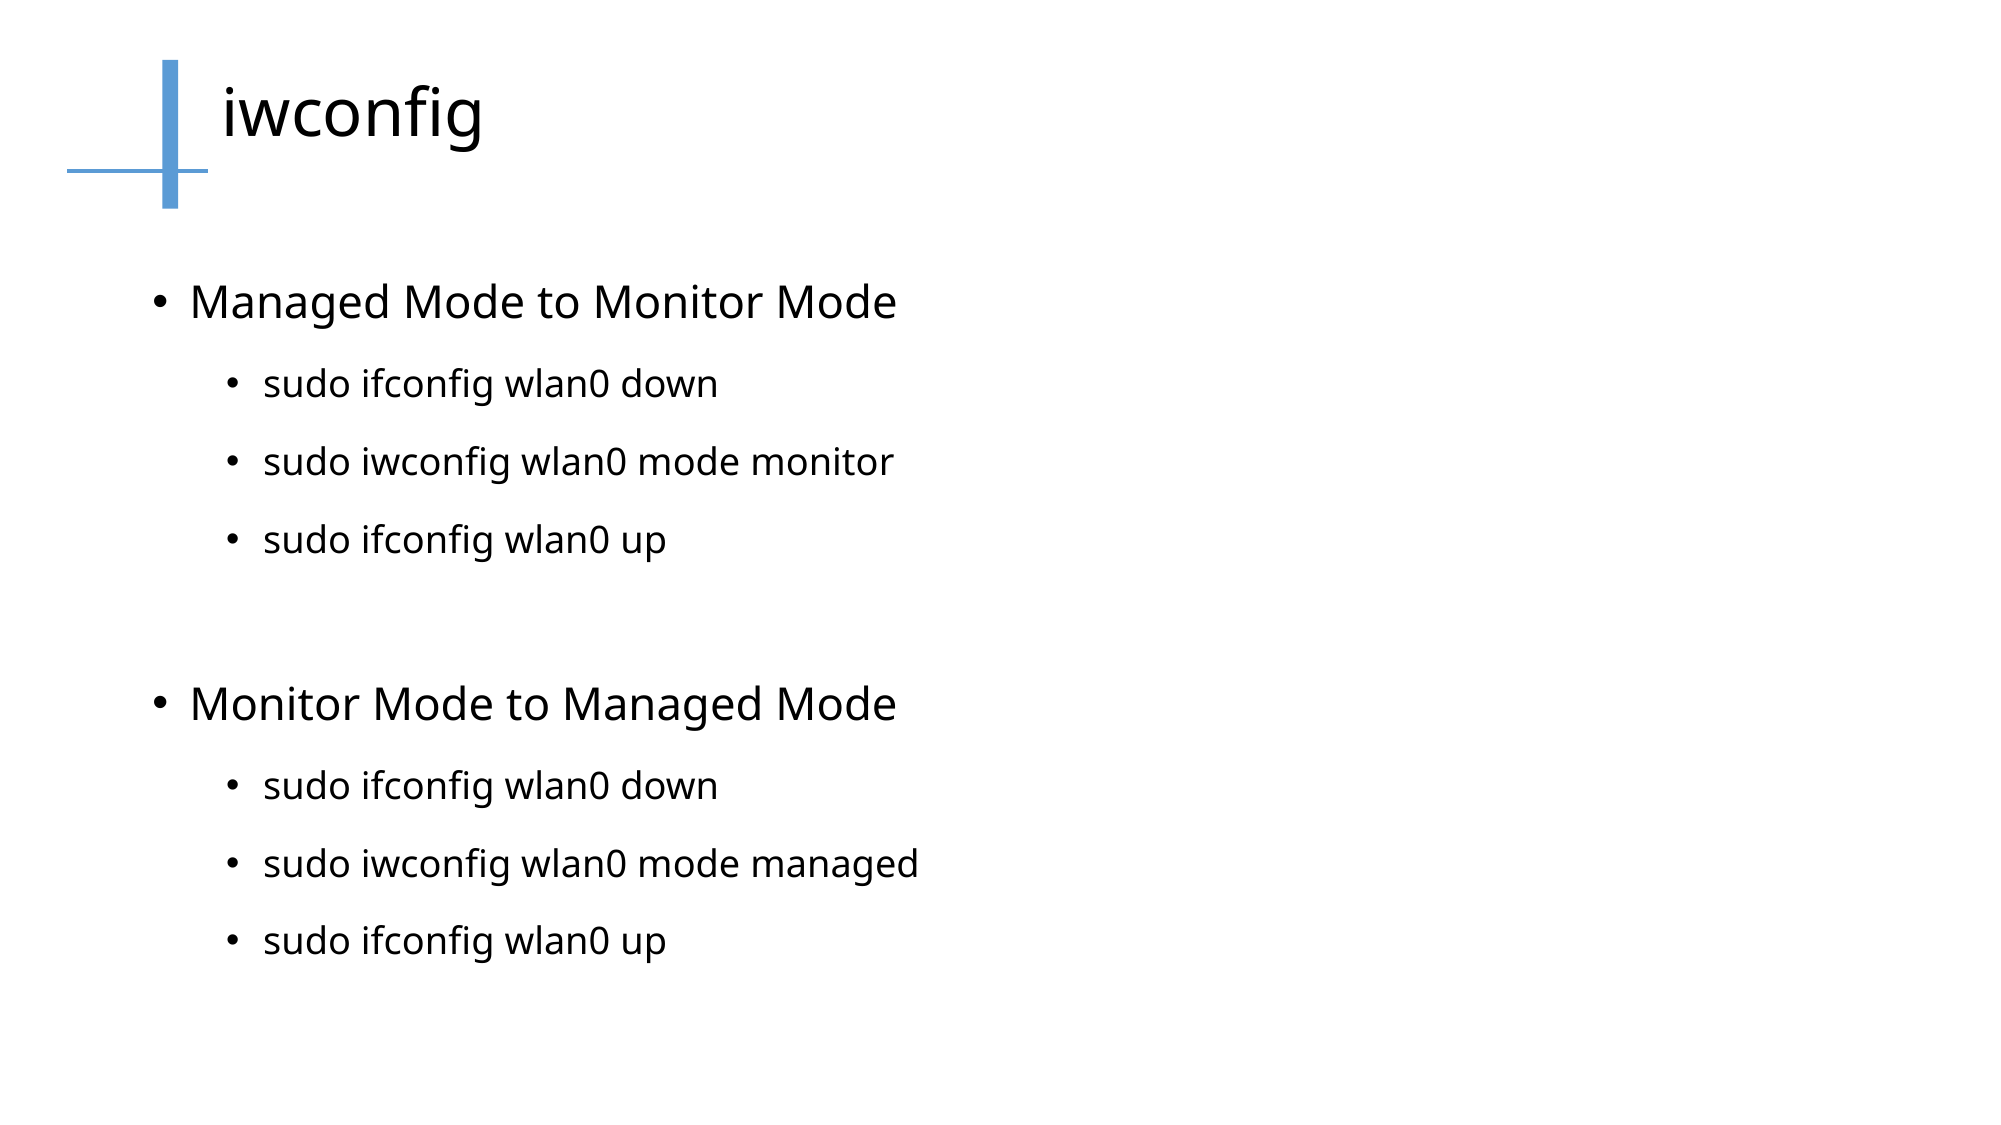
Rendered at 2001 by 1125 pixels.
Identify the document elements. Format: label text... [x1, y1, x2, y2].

list Managed Mode to Monitor Mode sudo ifconfig wlan0 down sudo iwconfig wlan0 mode monitor sudo ifconfig wlan0 up Monitor Mode to Managed Mode sudo ifconfig wlan0 down sudo iwconfig wlan0 mode managed sudo ifconfig wlan0 up [137, 238, 1863, 977]
title iwconfig [206, 59, 1842, 170]
